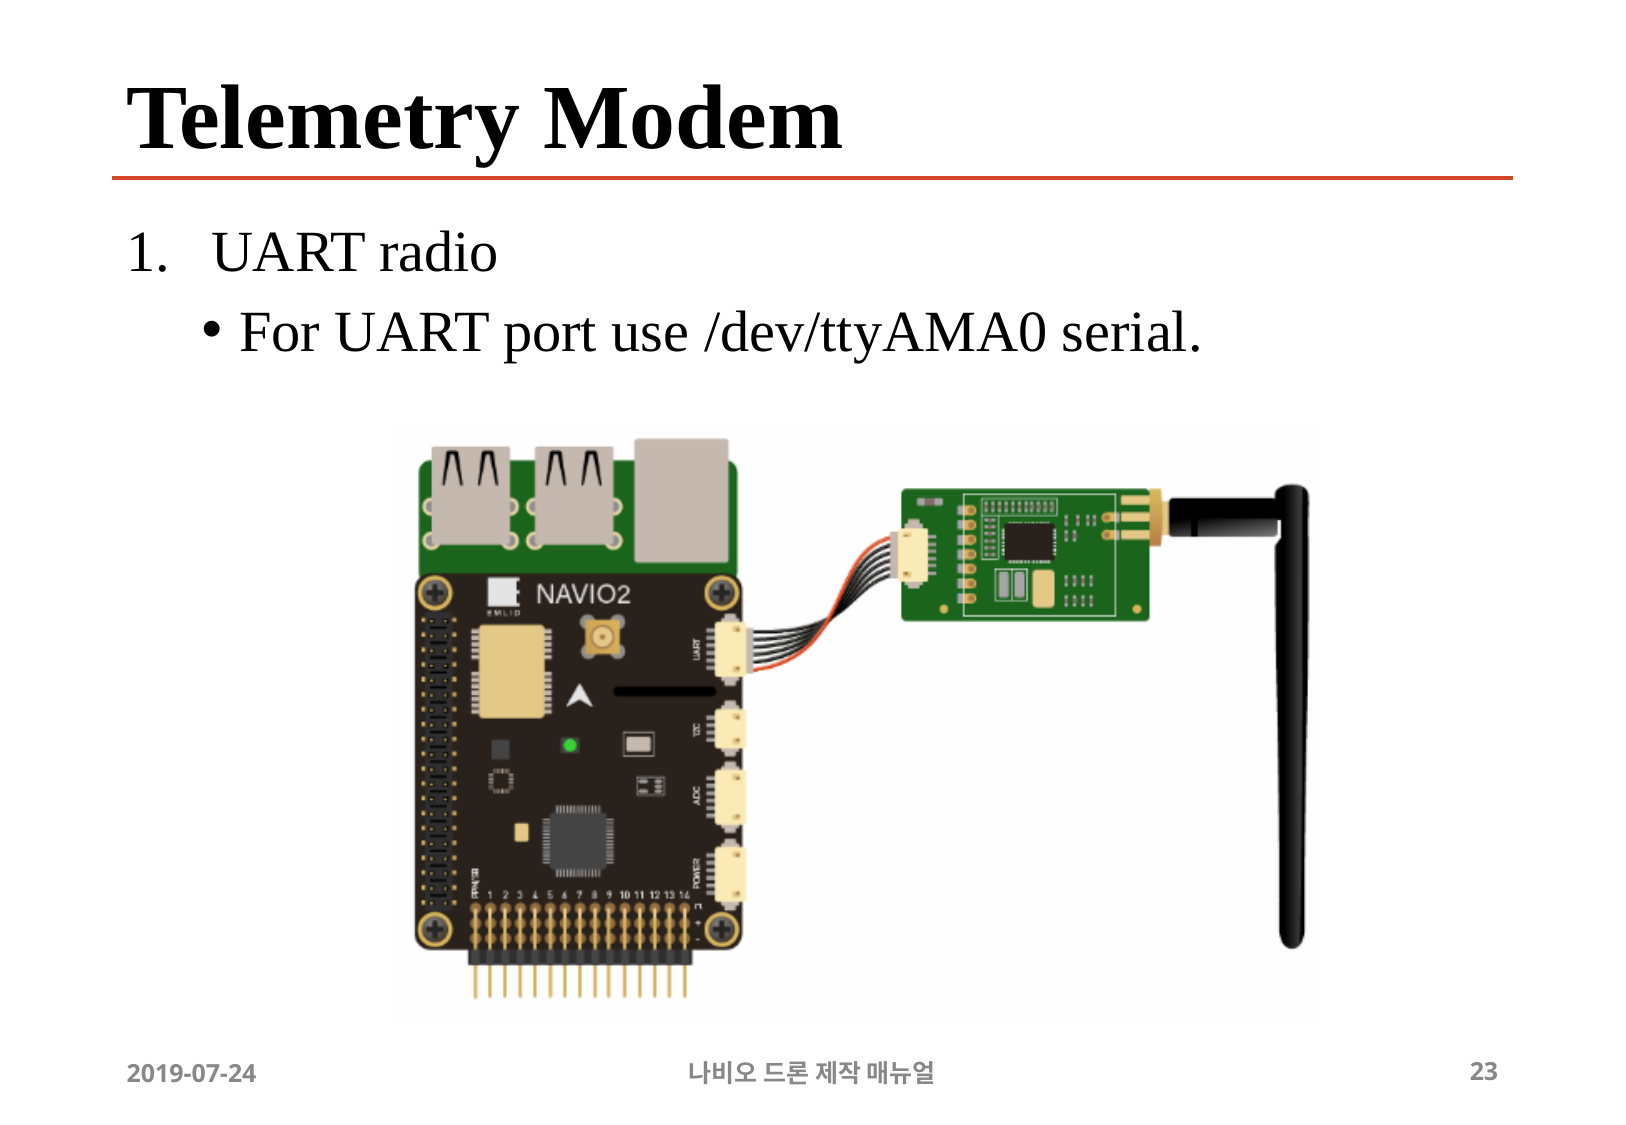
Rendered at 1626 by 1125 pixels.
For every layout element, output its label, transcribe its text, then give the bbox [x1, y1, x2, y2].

list UART radio For UART port use /dev/ttyAMA0 serial. [111, 205, 1514, 404]
title Telemetry Modem [111, 59, 1514, 179]
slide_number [111, 1042, 303, 1103]
slide_number 23 [1433, 1042, 1514, 1103]
footer 나비오 드론 제작 매뉴얼 [538, 1042, 1087, 1103]
picture [391, 422, 1323, 1024]
